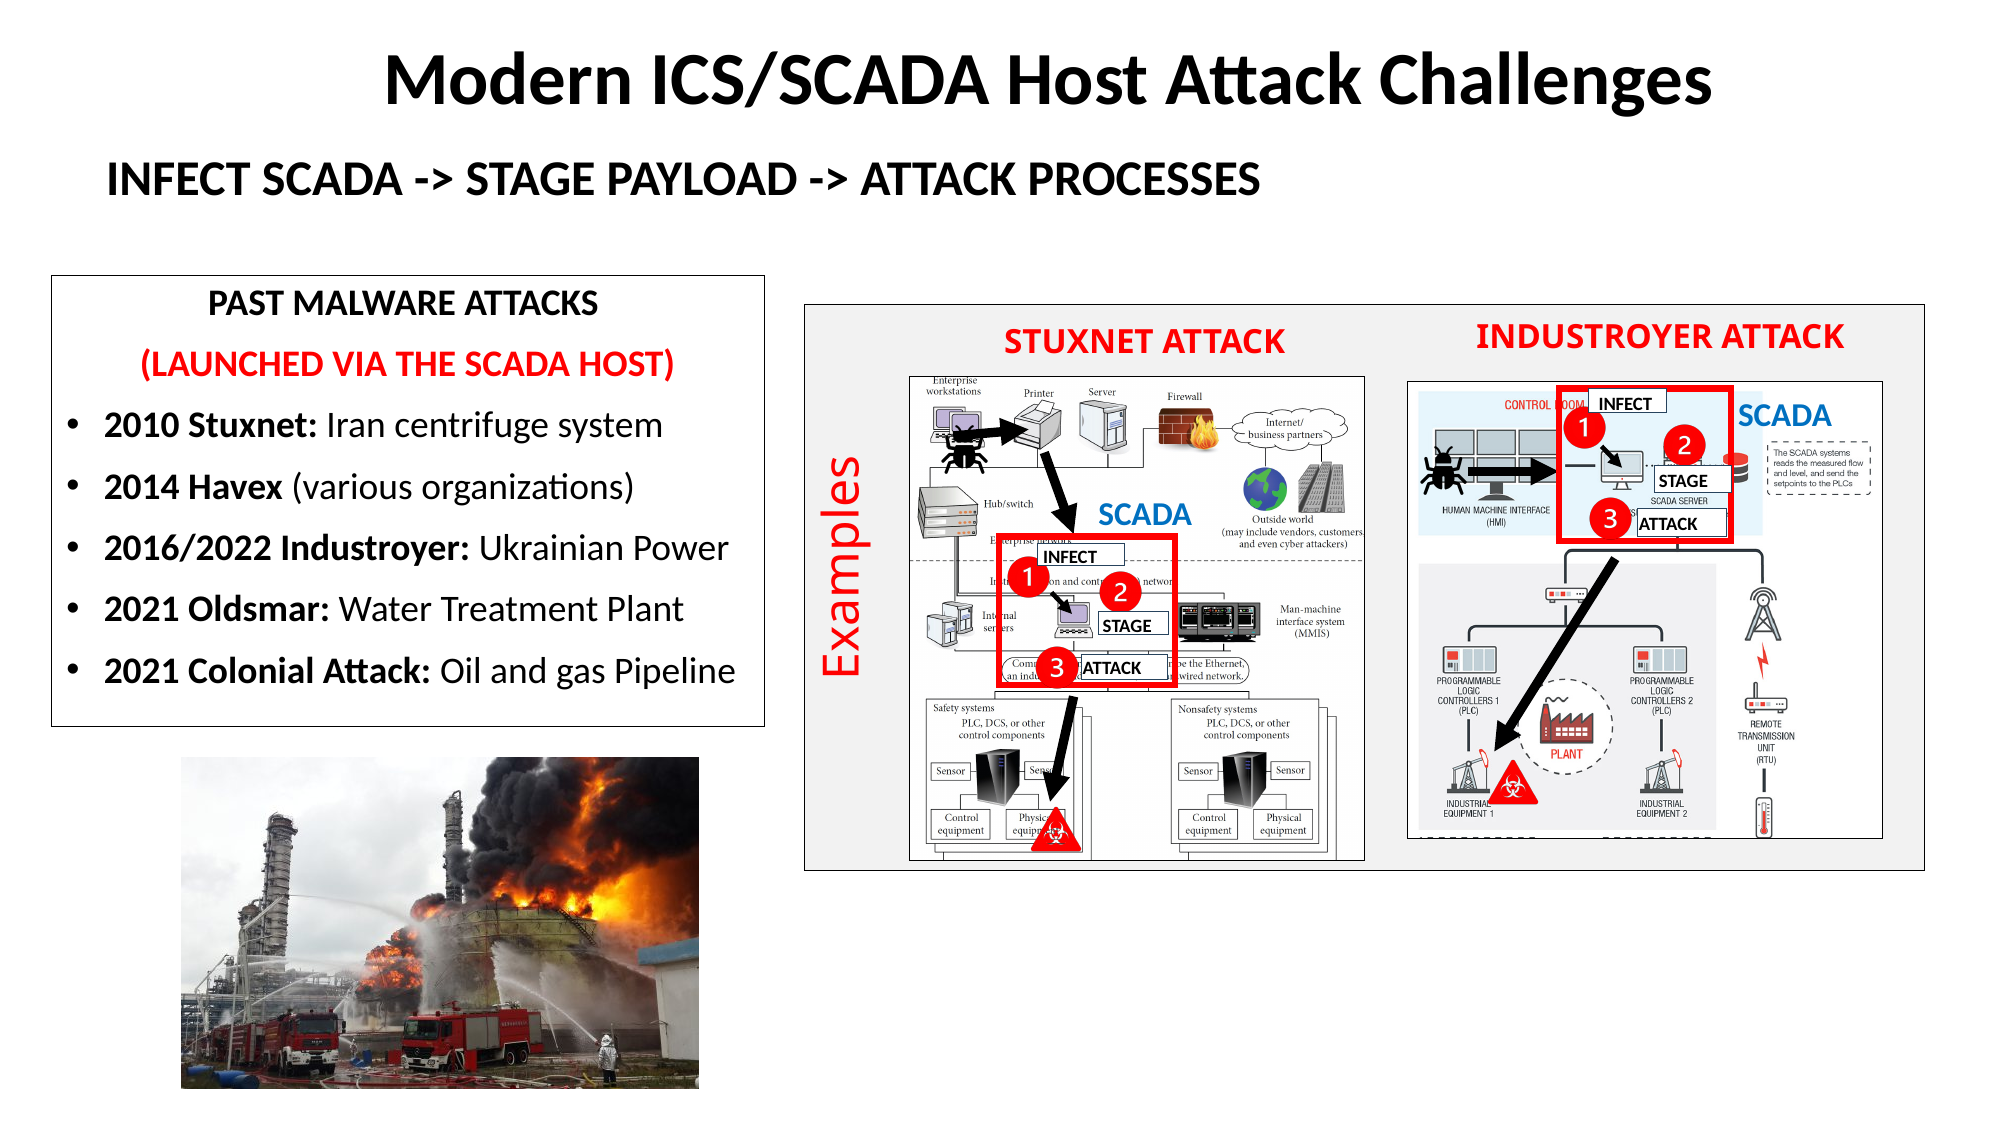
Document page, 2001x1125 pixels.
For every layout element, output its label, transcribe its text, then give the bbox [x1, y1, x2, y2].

text_box STUXNET ATTACK [989, 304, 1340, 376]
text_box INDUSTROYER ATTACK [1461, 299, 1904, 377]
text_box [1044, 452, 1074, 534]
text_box [803, 303, 1925, 871]
list PAST MALWARE ATTACKS (LAUNCHED VIA THE SCADA HOST) 2010 Stuxnet: Iran centrifuge system 2014 Havex (various organizations) 2016/2022 Industroyer: Ukrainian Power 2021 Oldsmar: Water Treatment Plant 2021 Colonial Attack: Oil and gas Pipeline [51, 275, 765, 727]
picture [909, 376, 1365, 861]
picture [1407, 381, 1883, 839]
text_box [953, 429, 1029, 436]
picture [181, 757, 699, 1089]
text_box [1494, 558, 1616, 752]
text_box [1601, 446, 1622, 468]
title Modern ICS/SCADA Host Attack Challenges [341, 19, 1756, 142]
text_box Examples [804, 415, 881, 696]
text_box INFECT SCADA -> STAGE PAYLOAD -> ATTACK PROCESSES [0, 117, 1381, 240]
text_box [1050, 696, 1074, 801]
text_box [1051, 592, 1072, 614]
